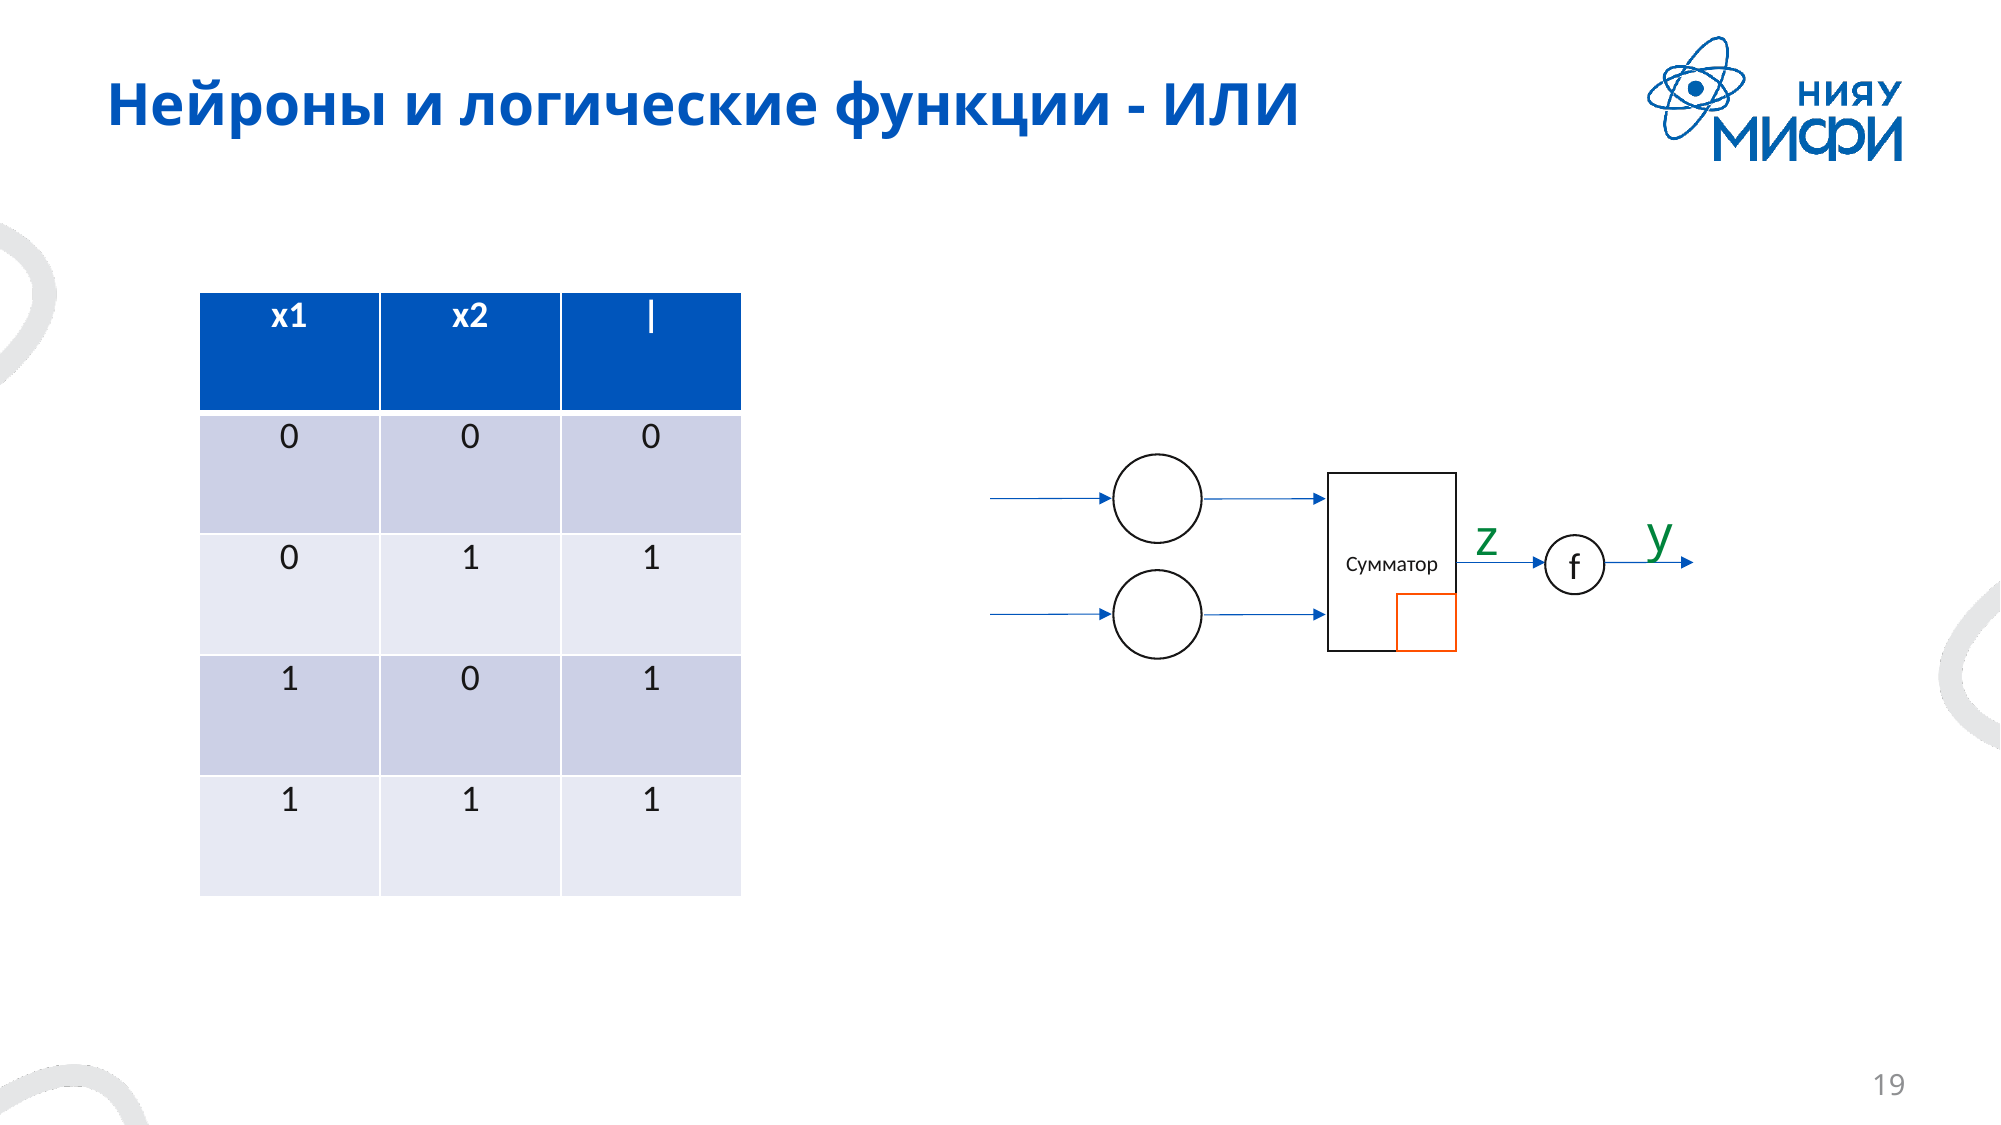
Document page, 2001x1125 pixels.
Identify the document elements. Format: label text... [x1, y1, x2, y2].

table_cell 1 [381, 777, 560, 896]
picture [1919, 554, 2001, 767]
table_cell 0 [200, 416, 379, 533]
table_cell 0 [562, 416, 741, 533]
text_box f [1544, 534, 1606, 596]
table_cell 1 [200, 656, 379, 775]
table_header | [562, 293, 741, 410]
text_box Сумматор [1327, 472, 1457, 652]
table_cell 0 [381, 416, 560, 533]
text_box [1112, 569, 1203, 660]
table_cell 0 [381, 656, 560, 775]
table_cell 1 [562, 656, 741, 775]
title Нейроны и логические функции - ИЛИ [91, 58, 1601, 145]
table_header x1 [200, 293, 379, 410]
text_box [1112, 453, 1203, 544]
text_box z [1460, 498, 1514, 562]
table_cell 0 [200, 535, 379, 654]
table_cell 1 [562, 535, 741, 654]
table_header x2 [381, 293, 560, 410]
picture [0, 208, 122, 456]
table_cell 1 [381, 535, 560, 654]
table_cell 1 [200, 777, 379, 896]
text_box z [1460, 563, 1514, 573]
picture [0, 1032, 162, 1125]
text_box y [1632, 494, 1688, 562]
table_cell 1 [562, 777, 741, 896]
text_box y [1632, 563, 1688, 570]
text_box [1396, 593, 1457, 652]
picture [1637, 27, 1910, 173]
